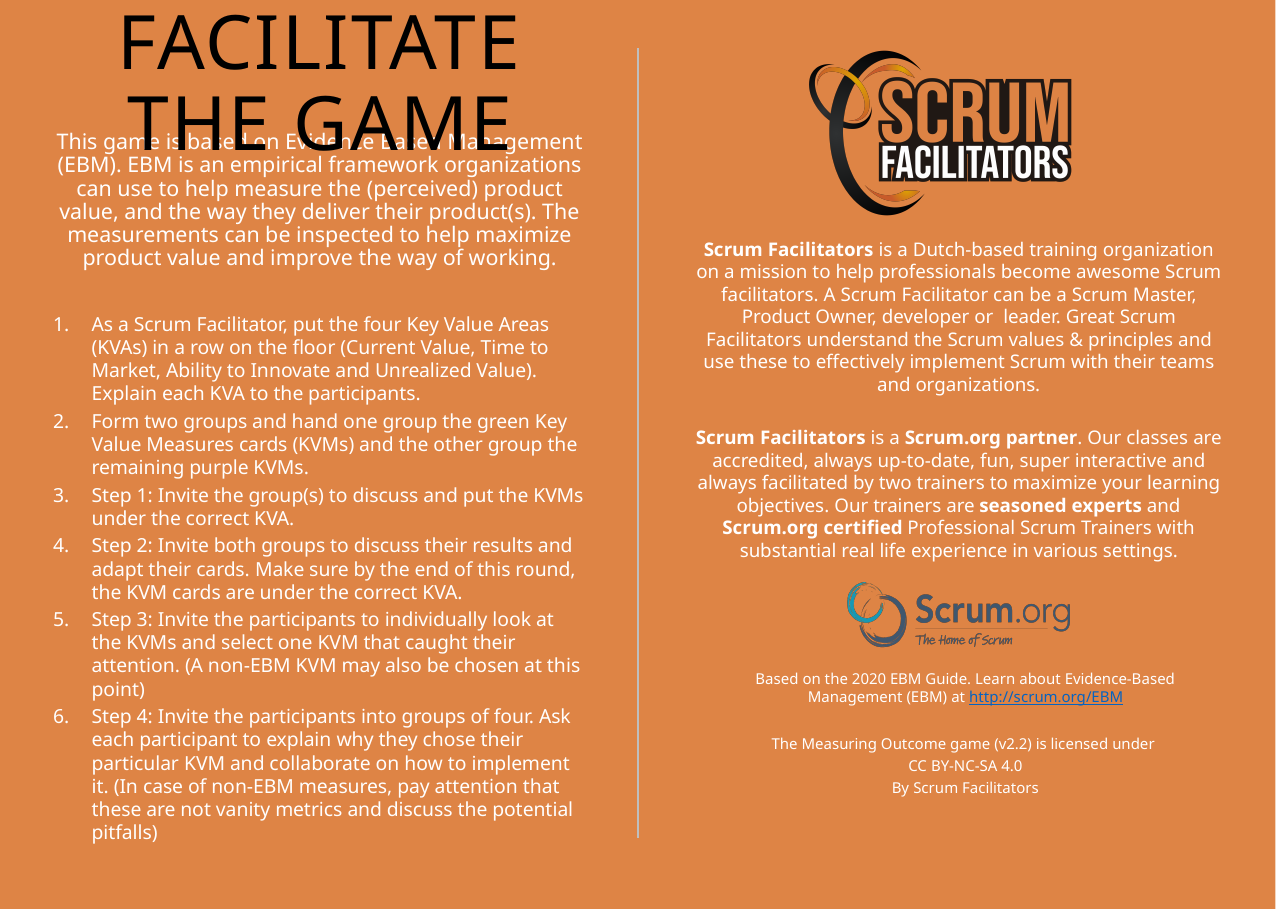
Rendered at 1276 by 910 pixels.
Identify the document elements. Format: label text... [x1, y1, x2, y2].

picture [842, 583, 1075, 662]
list Scrum Facilitators is a Dutch-based training organization on a mission to help professionals become awesome Scrum facilitators. A Scrum Facilitator can be a Scrum Master, Product Owner, developer or leader. Great Scrum Facilitators understand the Scrum values & principles and use these to effectively implement Scrum with their teams and organizations. Scrum Facilitators is a Scrum.org partner. Our classes are accredited, always up-to-date, fun, super interactive and always facilitated by two trainers to maximize your learning objectives. Our trainers are seasoned experts and Scrum.org certified Professional Scrum Trainers with substantial real life experience in various settings. [679, 230, 1238, 583]
picture [779, 48, 1152, 225]
title FACILITATE THE GAME [38, 48, 603, 124]
list This game is based on Evidence Based Management (EBM). EBM is an empirical framework organizations can use to help measure the (perceived) product value, and the way they deliver their product(s). The measurements can be inspected to help maximize product value and improve the way of working. [38, 124, 603, 305]
list As a Scrum Facilitator, put the four Key Value Areas (KVAs) in a row on the floor (Current Value, Time to Market, Ability to Innovate and Unrealized Value). Explain each KVA to the participants. Form two groups and hand one group the green Key Value Measures cards (KVMs) and the other group the remaining purple KVMs. Step 1: Invite the group(s) to discuss and put the KVMs under the correct KVA. Step 2: Invite both groups to discuss their results and adapt their cards. Make sure by the end of this round, the KVM cards are under the correct KVA. Step 3: Invite the participants to individually look at the KVMs and select one KVM that caught their attention. (A non-EBM KVM may also be chosen at this point) Step 4: Invite the participants into groups of four. Ask each participant to explain why they chose their particular KVM and collaborate on how to implement it. (In case of non-EBM measures, pay attention that these are not vanity metrics and discuss the potential pitfalls) [38, 305, 603, 857]
list Based on the 2020 EBM Guide. Learn about Evidence-Based Management (EBM) at http://scrum.org/EBM The Measuring Outcome game (v2.2) is licensed under CC BY-NC-SA 4.0 By Scrum Facilitators [729, 662, 1202, 821]
